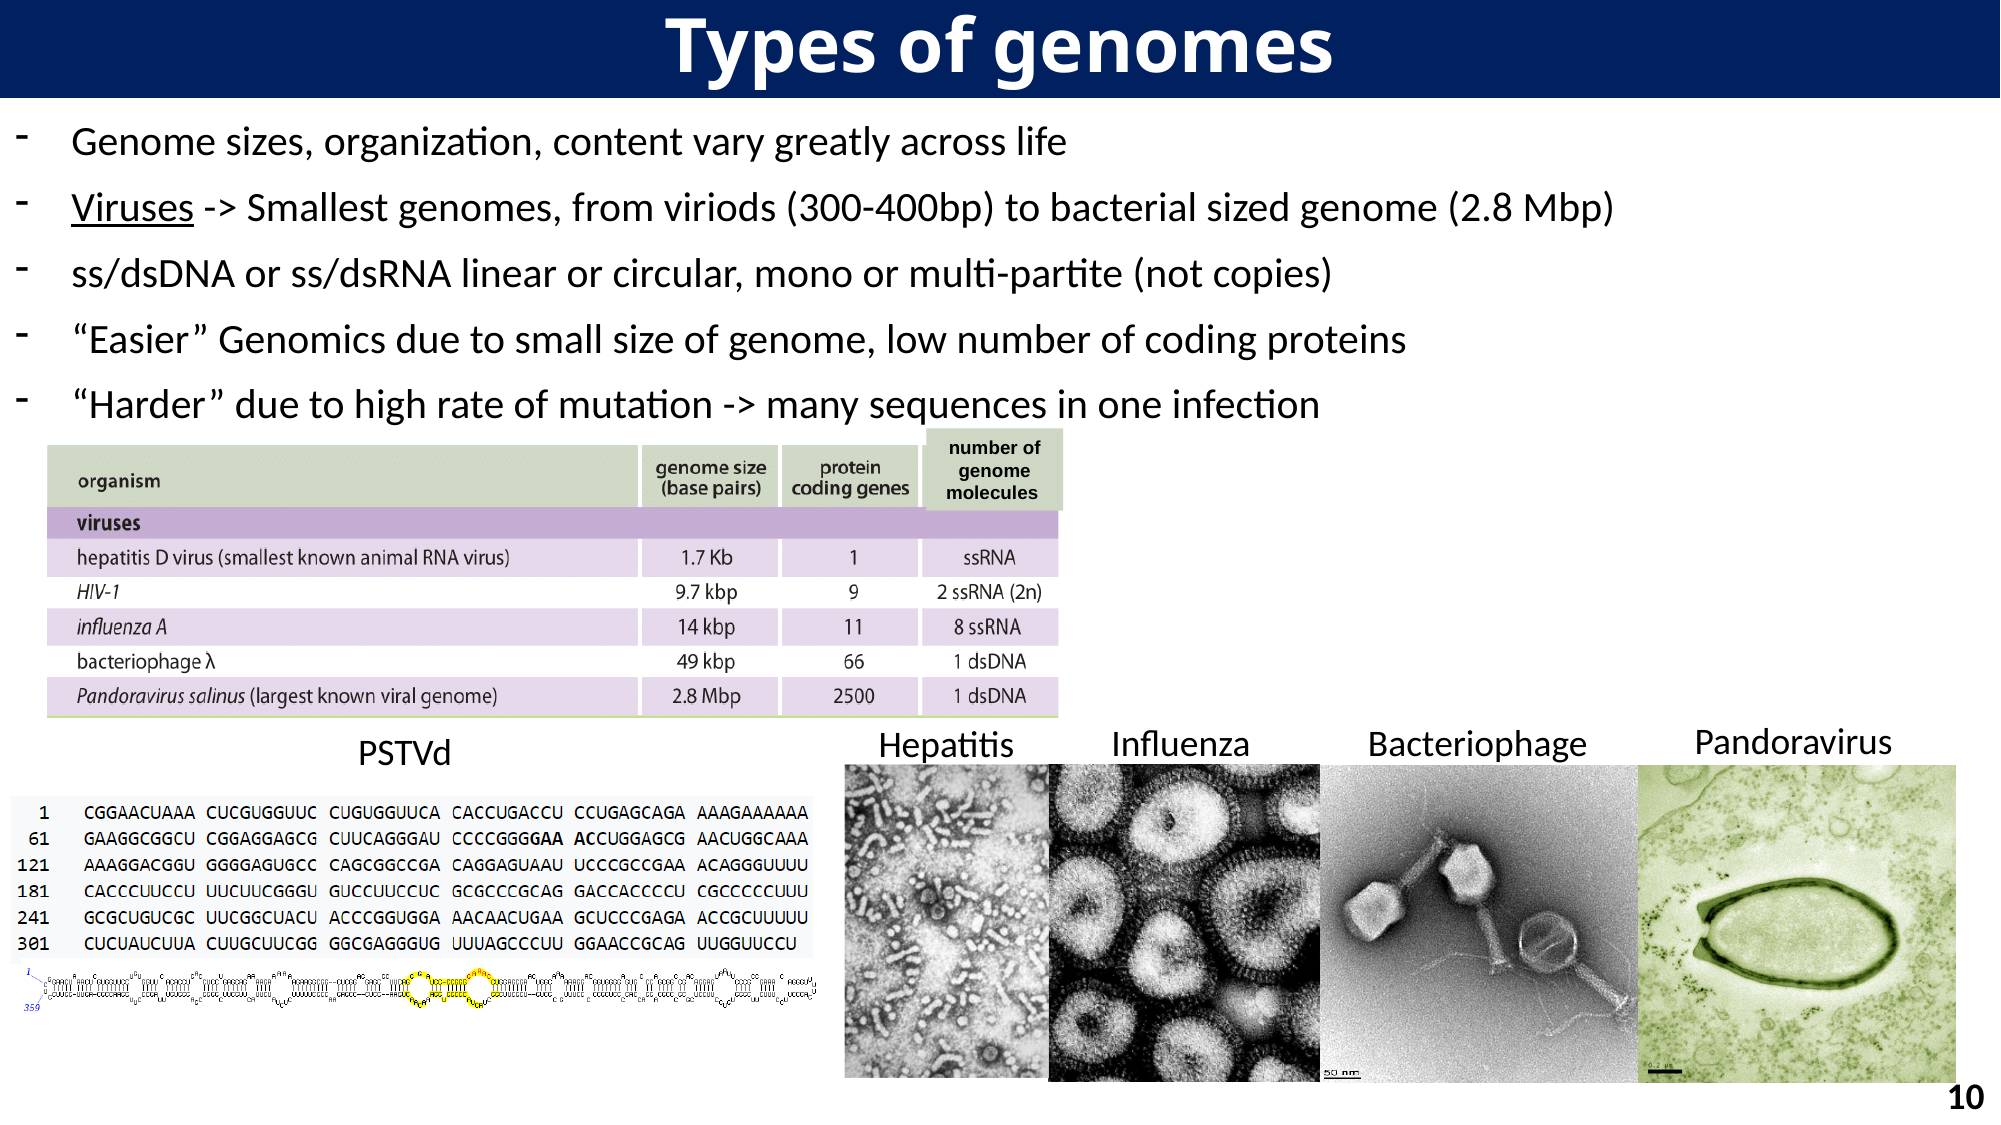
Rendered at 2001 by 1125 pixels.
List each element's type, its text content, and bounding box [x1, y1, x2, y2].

text_box Pandoravirus [1679, 709, 1908, 765]
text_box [47, 440, 1059, 718]
text_box PSTVd [343, 720, 468, 781]
text_box Bacteriophage [1353, 711, 1603, 765]
text_box Hepatitis [863, 718, 1030, 773]
picture [11, 764, 1956, 1083]
text_box Influenza [1096, 711, 1266, 764]
title Types of genomes [0, 0, 2000, 96]
text_box number of genome molecules [926, 428, 1064, 511]
text_box Genome sizes, organization, content vary greatly across life Viruses -> Smallest genomes, from viriods (300-400bp) to bacterial sized genome (2.8 Mbp) ss/dsDNA or ss/dsRNA linear or circular, mono or multi-partite (not copies) “Easier” Genomics due to small size of genome, low number of coding proteins “Harder” due to high rate of mutation -> many sequences in one infection [0, 111, 2000, 1107]
text_box 10 [1931, 1064, 2000, 1125]
